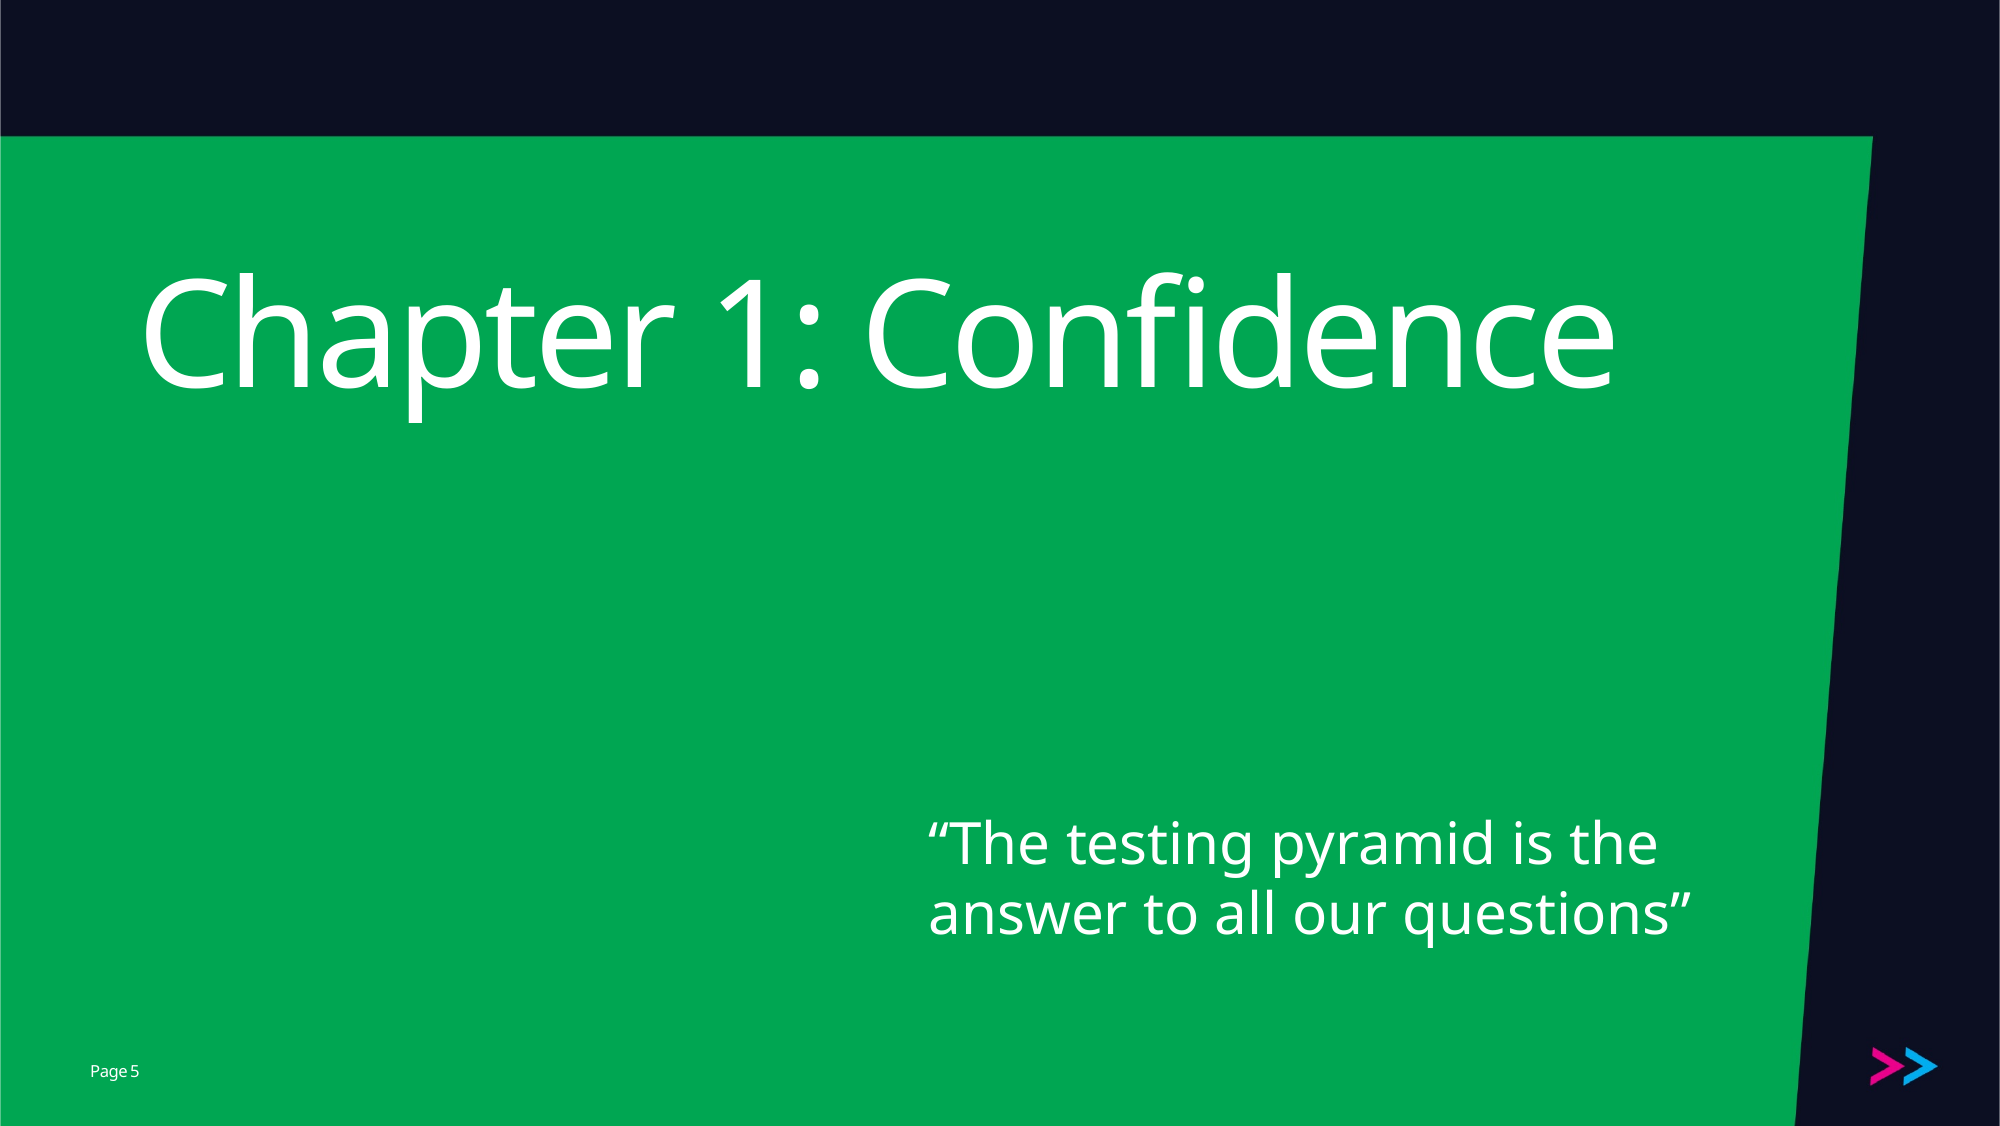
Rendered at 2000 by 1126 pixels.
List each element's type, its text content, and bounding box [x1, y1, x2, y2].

slide_number 5 [130, 1061, 166, 1113]
text_box “The testing pyramid is the answer to all our questions” [913, 798, 1781, 954]
picture [0, 0, 2000, 1126]
title Chapter 1: Confidence [137, 267, 1786, 445]
